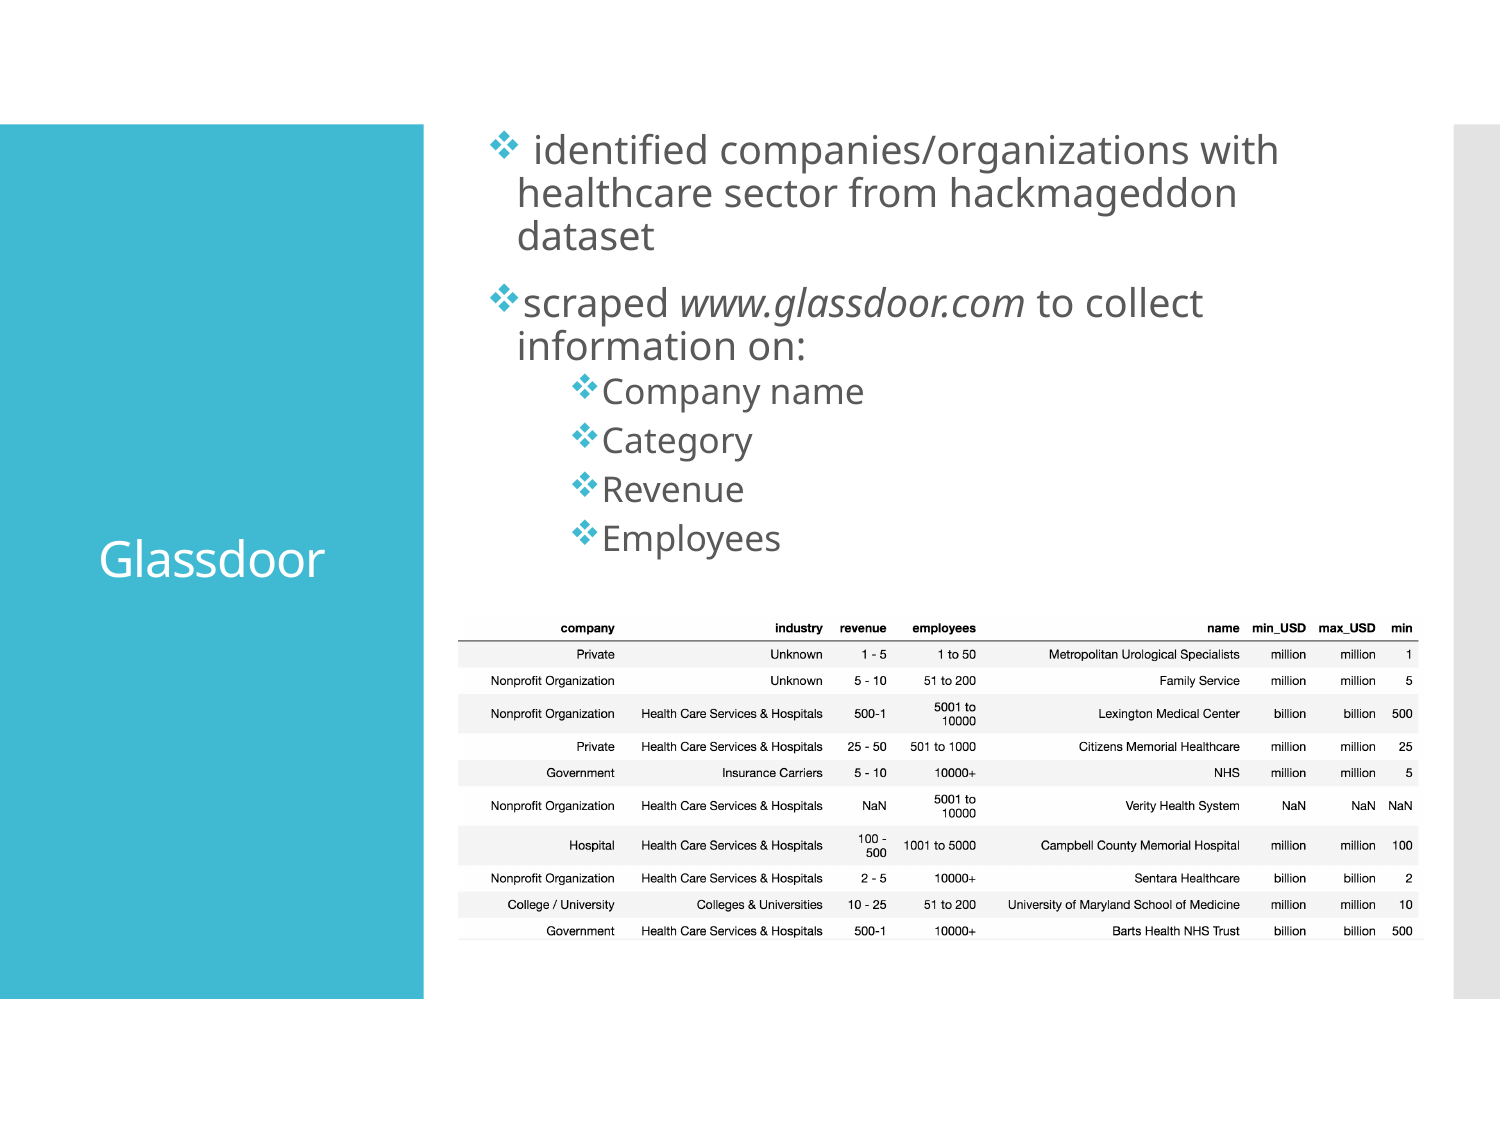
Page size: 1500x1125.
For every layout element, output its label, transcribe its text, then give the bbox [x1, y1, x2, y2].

title Glassdoor [31, 184, 394, 940]
list identified companies/organizations with healthcare sector from hackmageddon dataset scraped www.glassdoor.com to collect information on: Company name Category Revenue Employees [471, 100, 1372, 589]
picture [457, 614, 1424, 940]
